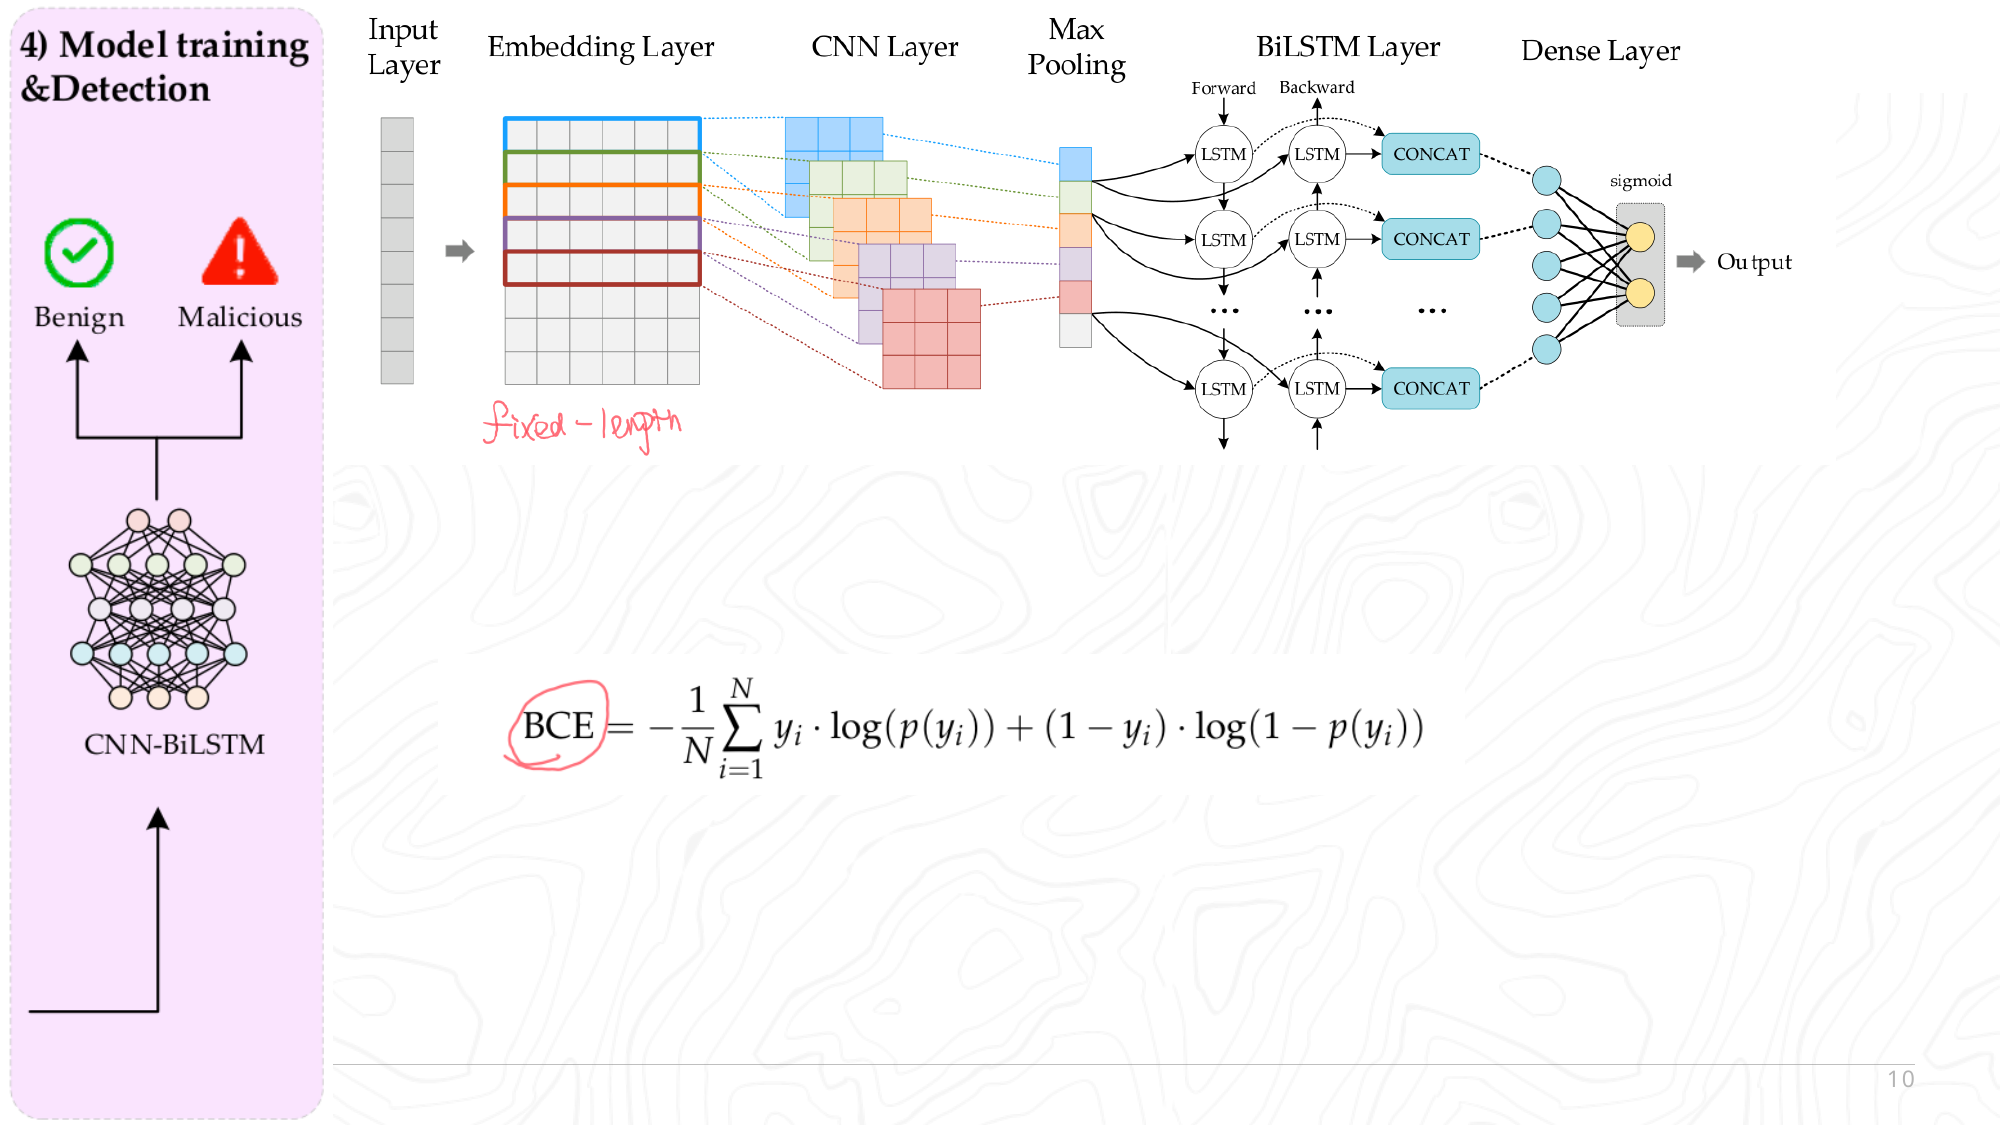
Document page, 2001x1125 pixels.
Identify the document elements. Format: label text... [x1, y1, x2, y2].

picture [438, 654, 1465, 795]
picture [0, 0, 1836, 1125]
slide_number 10 [1765, 1056, 1916, 1104]
